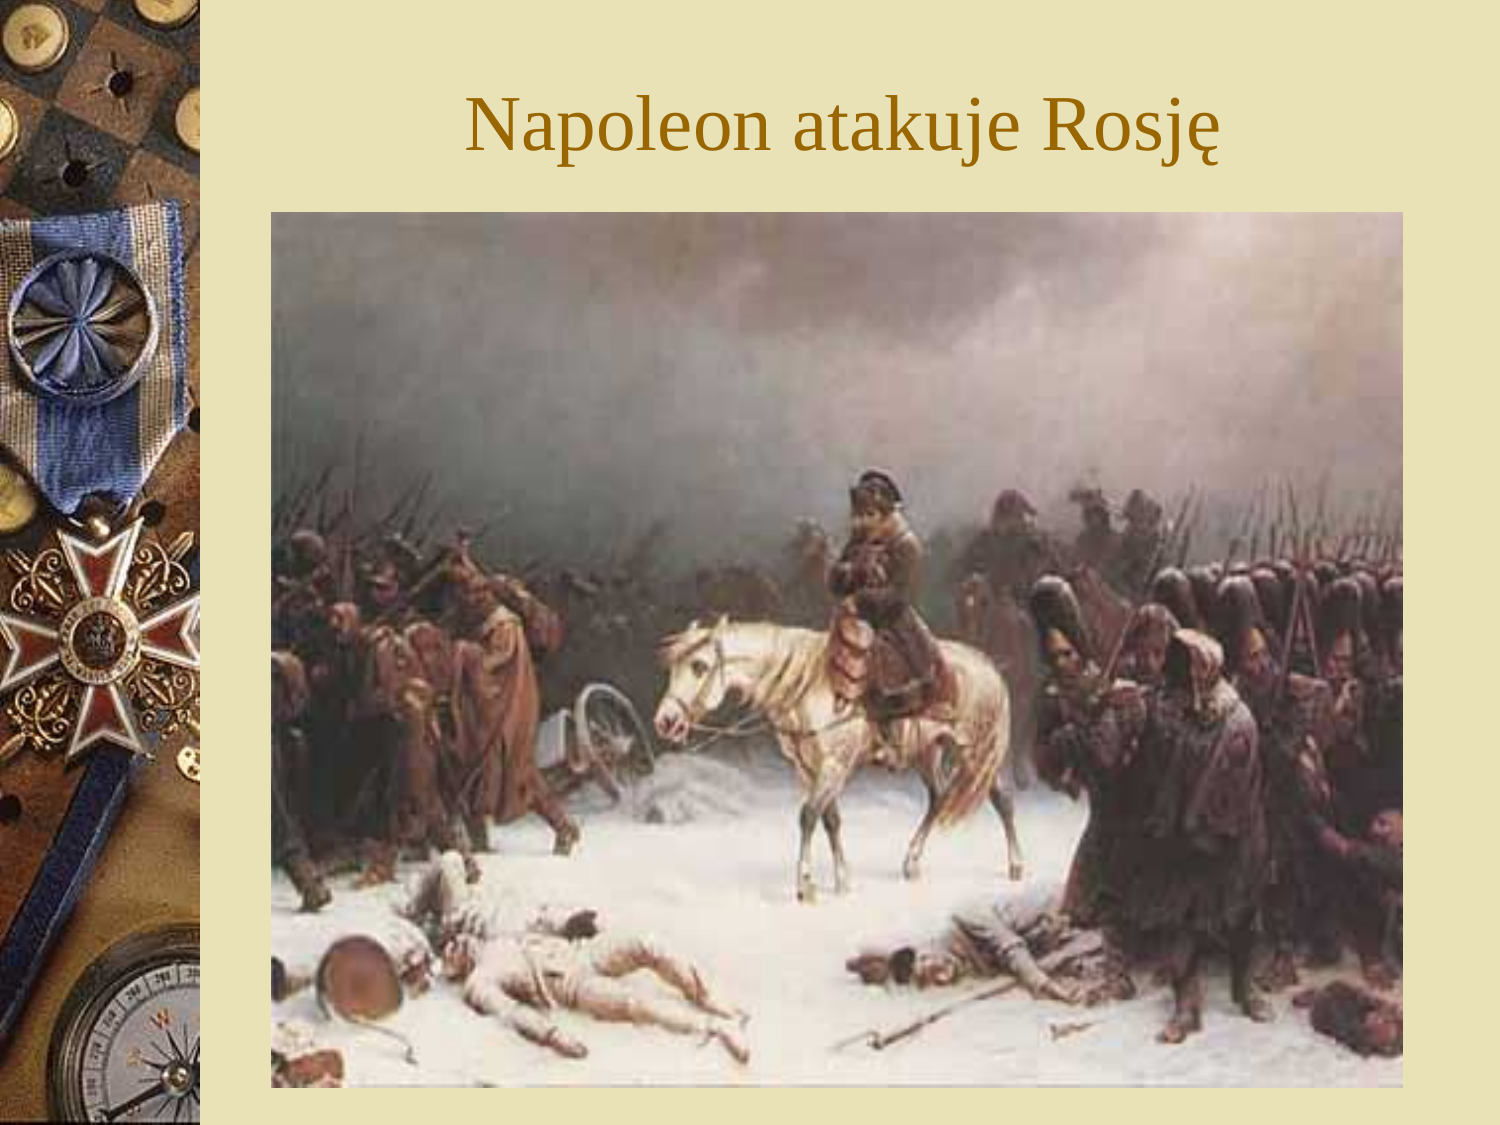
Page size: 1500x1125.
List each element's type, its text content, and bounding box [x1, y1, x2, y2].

picture [0, 0, 200, 1125]
text_box Napoleon atakuje Rosję [224, 24, 1462, 213]
picture [271, 212, 1403, 1088]
